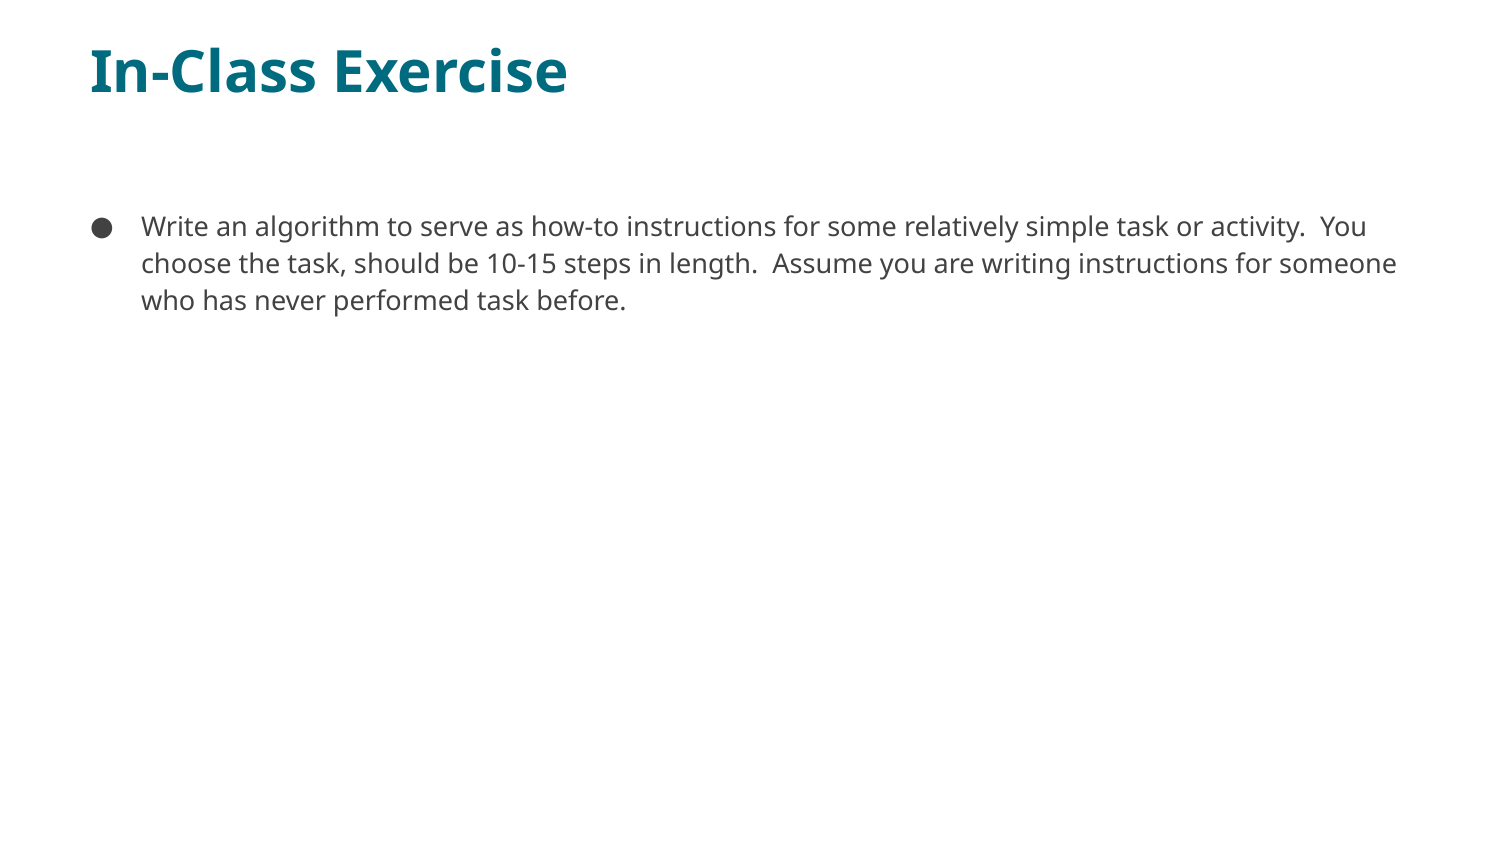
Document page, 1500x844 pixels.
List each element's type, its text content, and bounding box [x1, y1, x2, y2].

title In-Class Exercise [75, 19, 1425, 174]
list Write an algorithm to serve as how-to instructions for some relatively simple task or activity. You choose the task, should be 10-15 steps in length. Assume you are writing instructions for someone who has never performed task before. [51, 189, 1449, 750]
